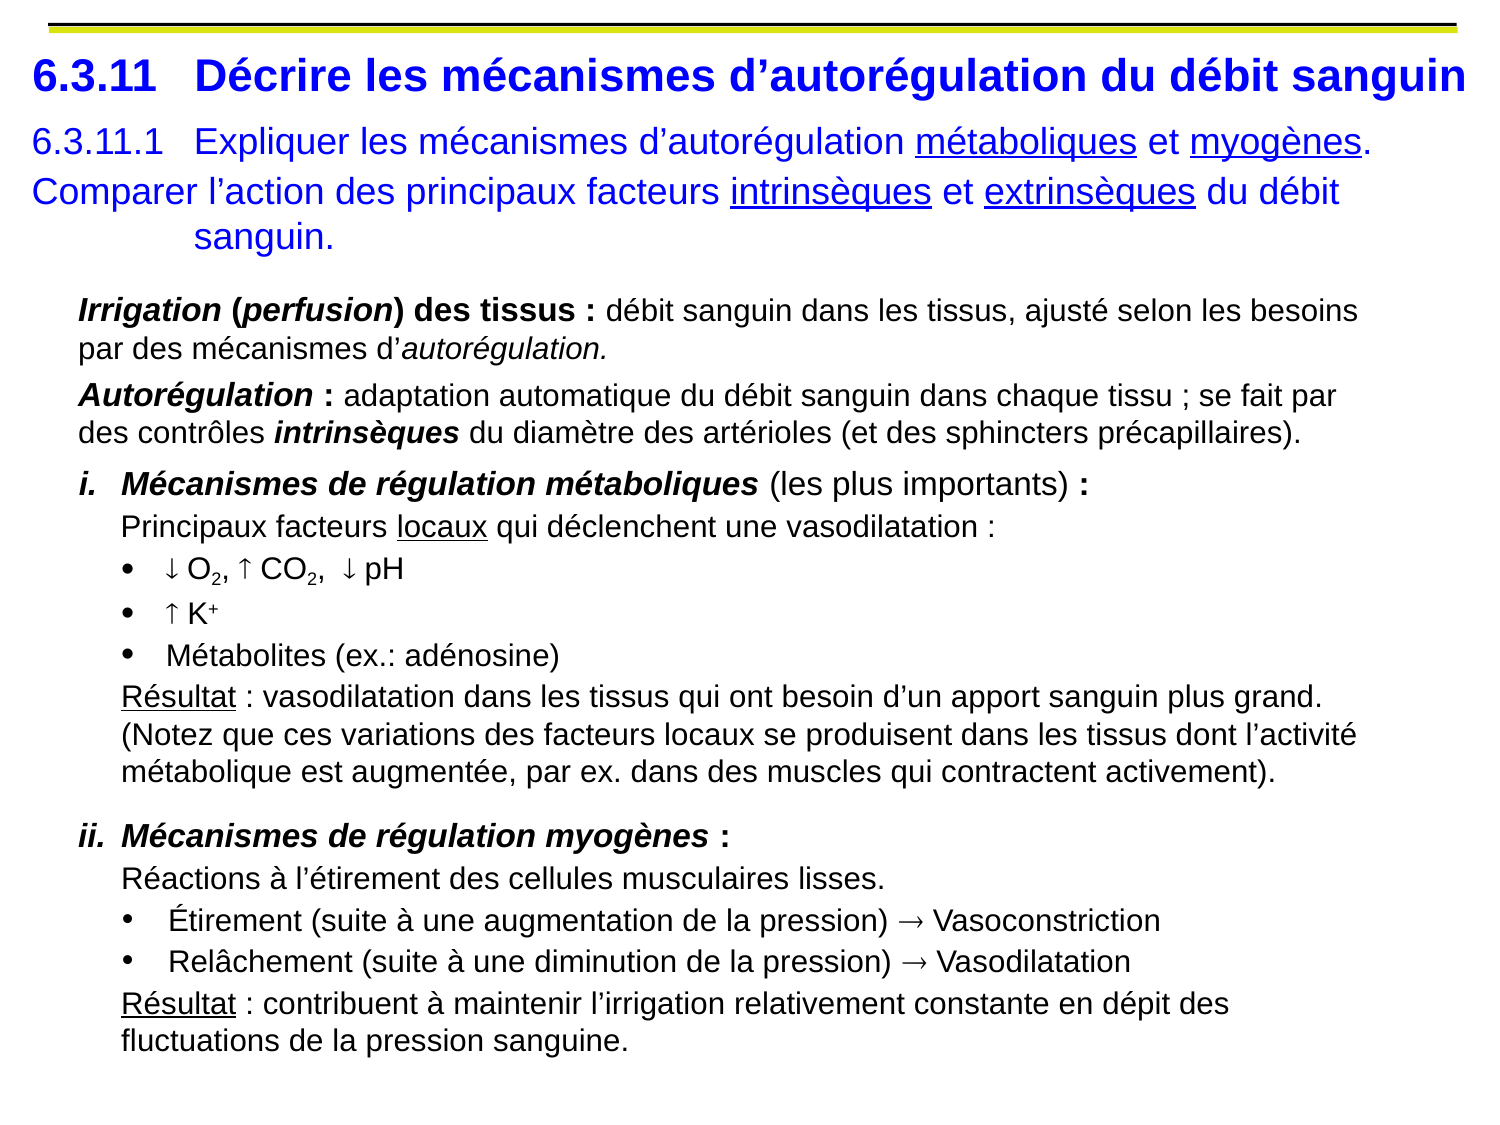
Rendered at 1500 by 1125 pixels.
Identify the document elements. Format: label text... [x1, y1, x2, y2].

text_box 6.3.11.1 Expliquer les mécanismes d’autorégulation métaboliques et myogènes. Comparer l’action des principaux facteurs intrinsèques et extrinsèques du débit sanguin. [16, 109, 1460, 265]
text_box 6.3.11 Décrire les mécanismes d’autorégulation du débit sanguin [17, 38, 1488, 109]
text_box Irrigation (perfusion) des tissus : débit sanguin dans les tissus, ajusté selon les besoins par des mécanismes d’autorégulation. Autorégulation : adaptation automatique du débit sanguin dans chaque tissu ; se fait par des contrôles intrinsèques du diamètre des artérioles (et des sphincters précapillaires). Mécanismes de régulation métaboliques (les plus importants) : Principaux facteurs locaux qui déclenchent une vasodilatation :  O2,  CO2,  pH  K+ Métabolites (ex.: adénosine) Résultat : vasodilatation dans les tissus qui ont besoin d’un apport sanguin plus grand. (Notez que ces variations des facteurs locaux se produisent dans les tissus dont l’activité métabolique est augmentée, par ex. dans des muscles qui contractent activement). Mécanismes de régulation myogènes : Réactions à l’étirement des cellules musculaires lisses. Étirement (suite à une augmentation de la pression)  Vasoconstriction Relâchement (suite à une diminution de la pression)  Vasodilatation Résultat : contribuent à maintenir l’irrigation relativement constante en dépit des fluctuations de la pression sanguine. [78, 275, 1399, 1062]
